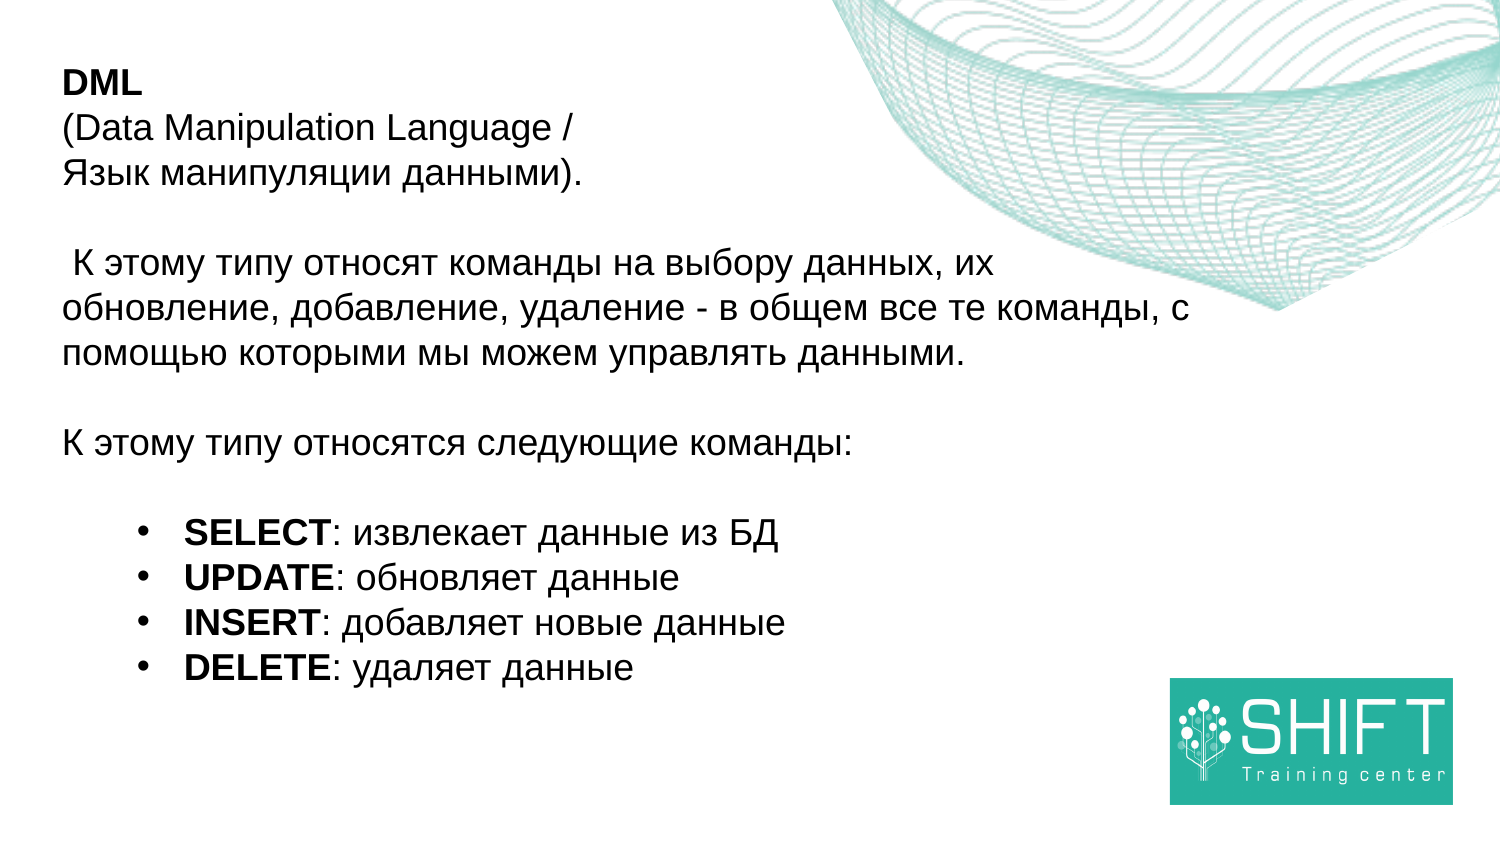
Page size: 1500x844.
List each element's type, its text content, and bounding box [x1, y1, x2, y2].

text_box DML (Data Manipulation Language / Язык манипуляции данными). К этому типу относят команды на выбору данных, их обновление, добавление, удаление - в общем все те команды, с помощью которыми мы можем управлять данными. К этому типу относятся следующие команды: SELECT: извлекает данные из БД UPDATE: обновляет данные INSERT: добавляет новые данные DELETE: удаляет данные [47, 50, 1220, 741]
picture [1169, 678, 1453, 805]
